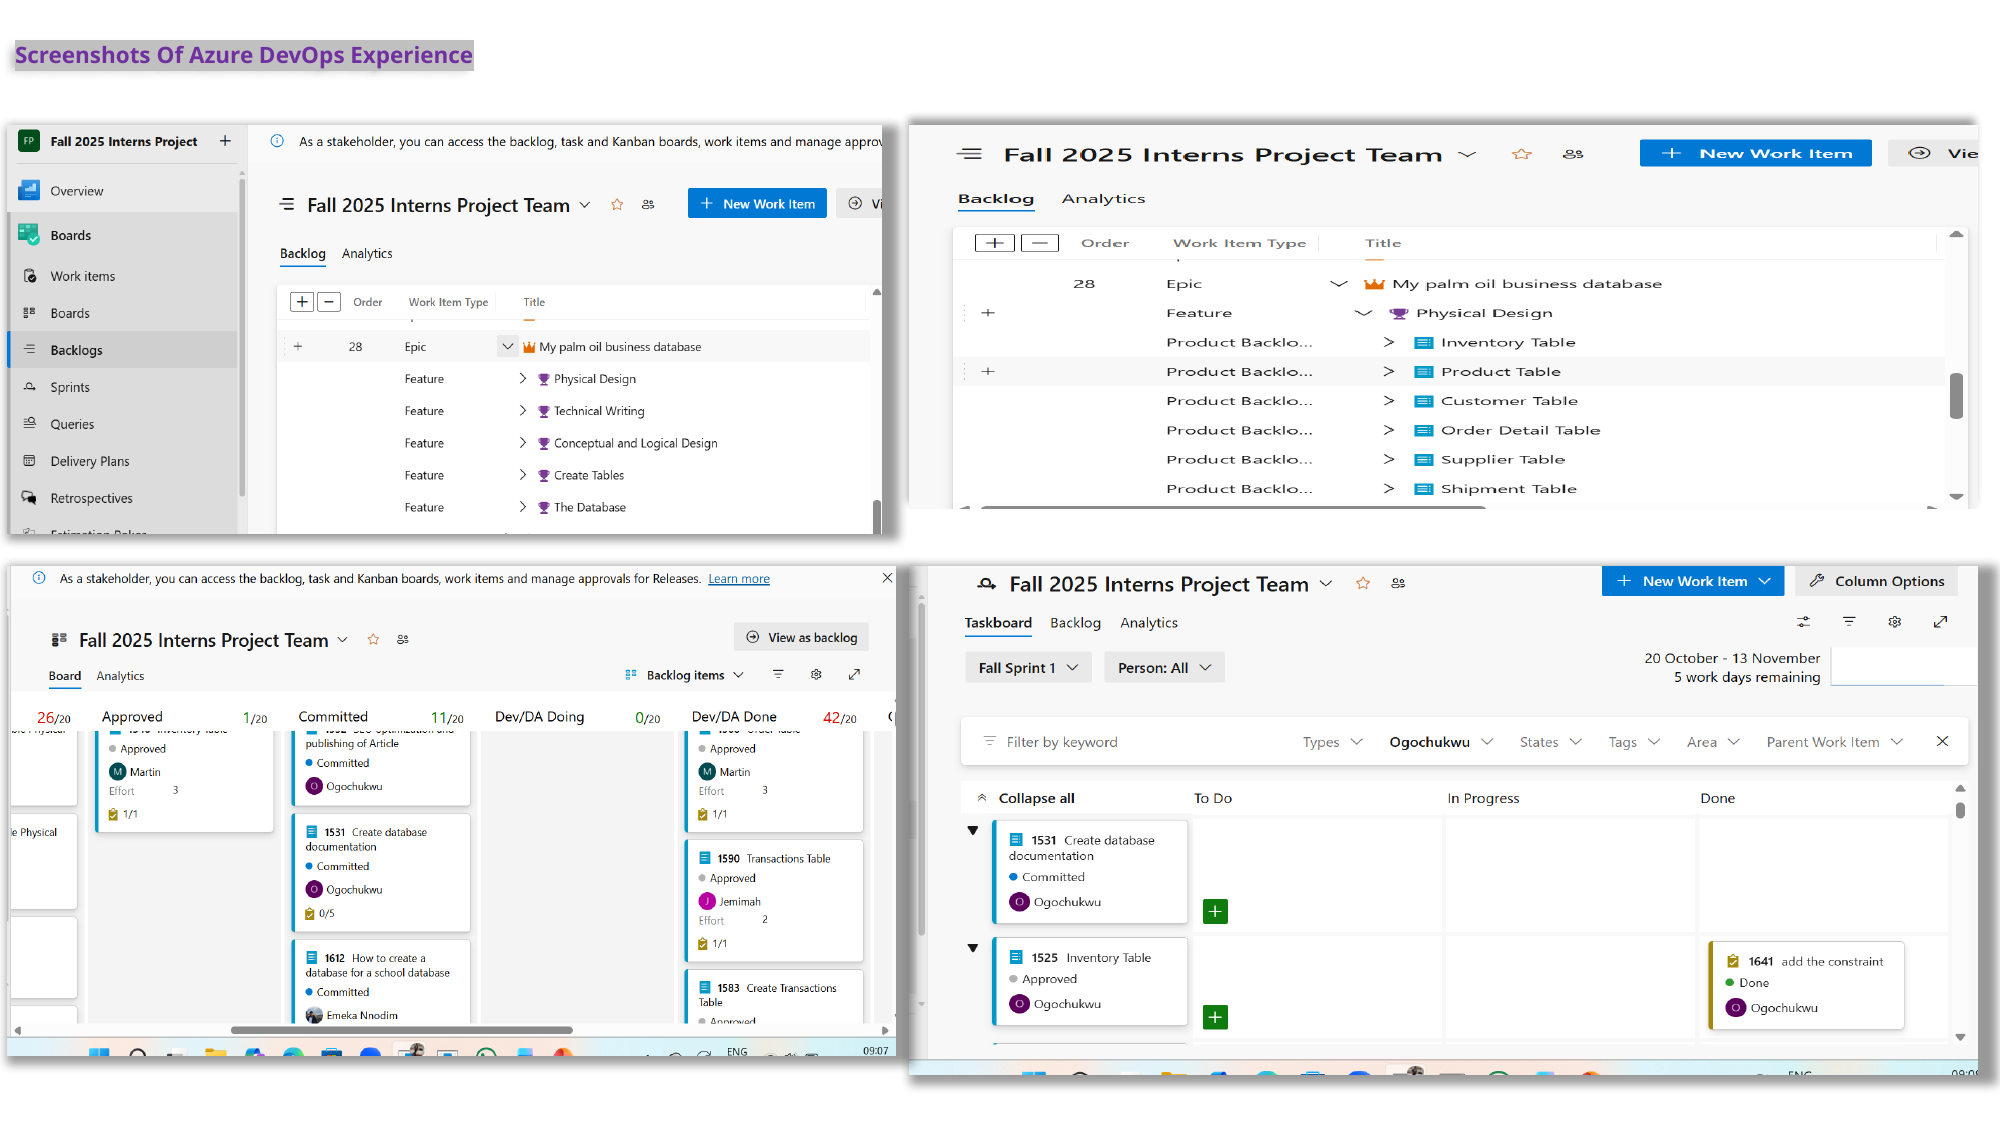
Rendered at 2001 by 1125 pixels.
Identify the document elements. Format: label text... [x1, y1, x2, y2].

picture [909, 125, 1978, 510]
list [6, 125, 883, 535]
picture [6, 565, 897, 1056]
picture [909, 565, 1978, 1076]
title Screenshots Of Azure DevOps Experience [0, 36, 1298, 126]
